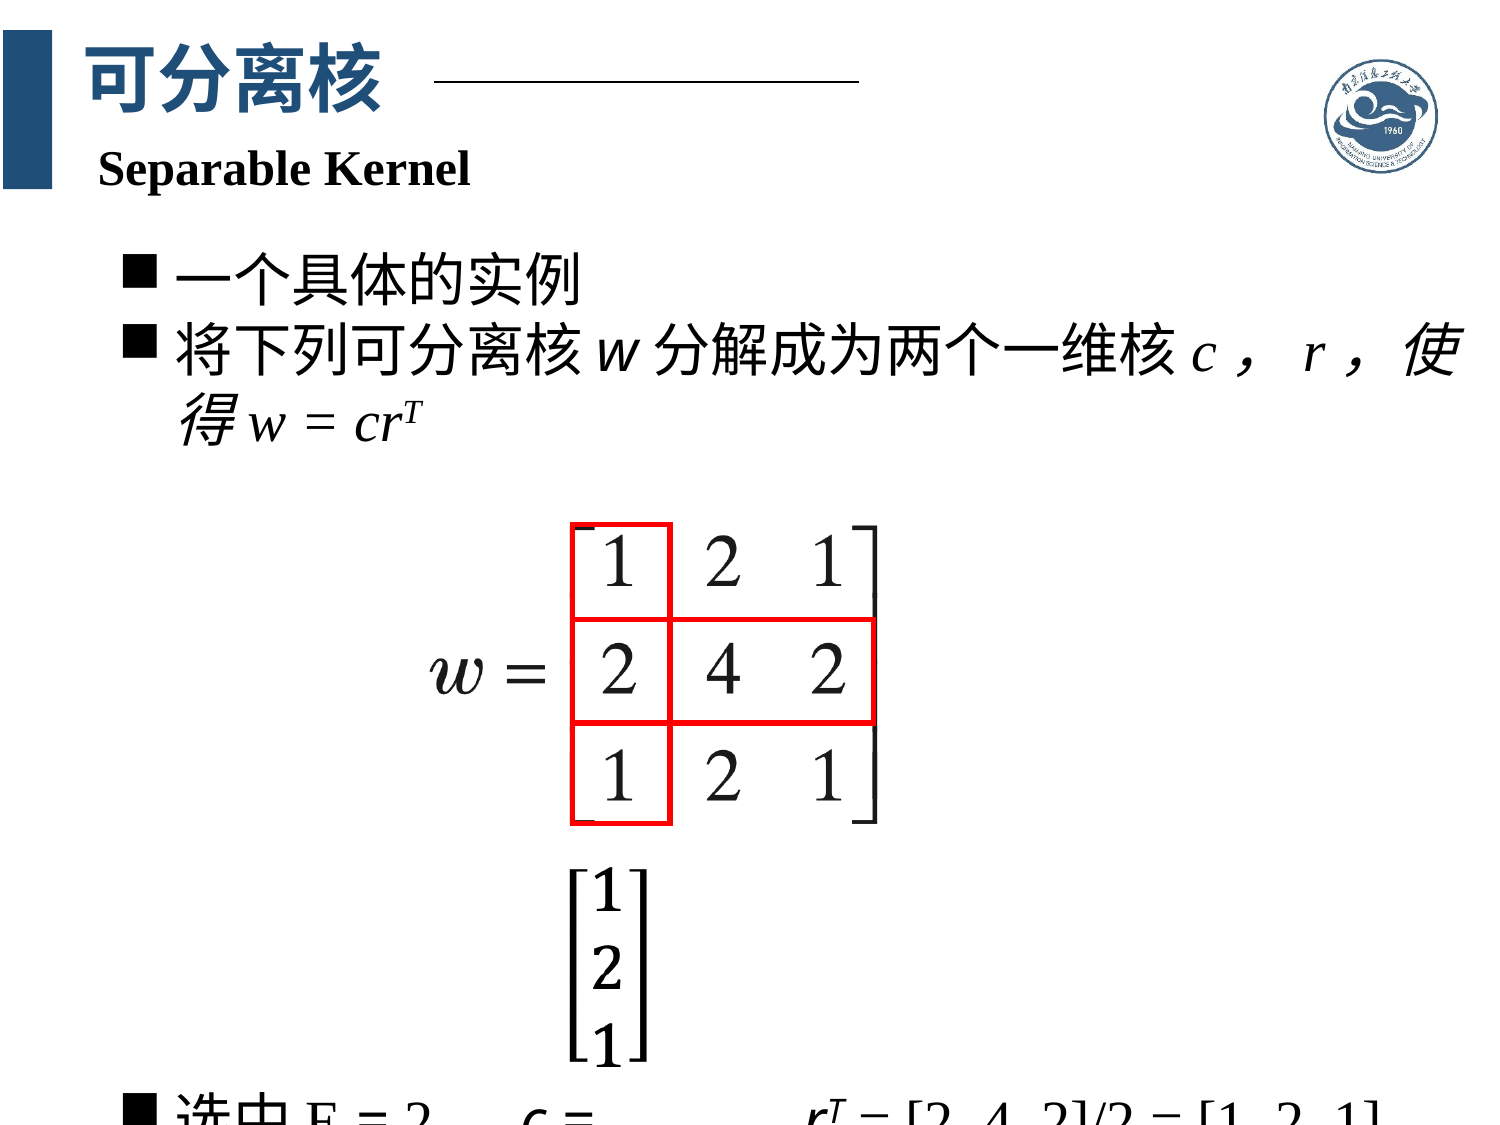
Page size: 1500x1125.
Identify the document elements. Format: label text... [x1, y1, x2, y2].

text_box Separable Kernel [82, 102, 759, 236]
text_box 可分离核 [67, 16, 516, 148]
picture [379, 467, 946, 1106]
picture [1308, 44, 1452, 185]
text_box 一个具体的实例 将下列可分离核w分解成为两个一维核c，r，使得w = crT 选中E = 2，c = ，rT = [2, 4, 2]/2 = [1, 2, 1] [28, 235, 1474, 1125]
text_box [2, 29, 53, 190]
